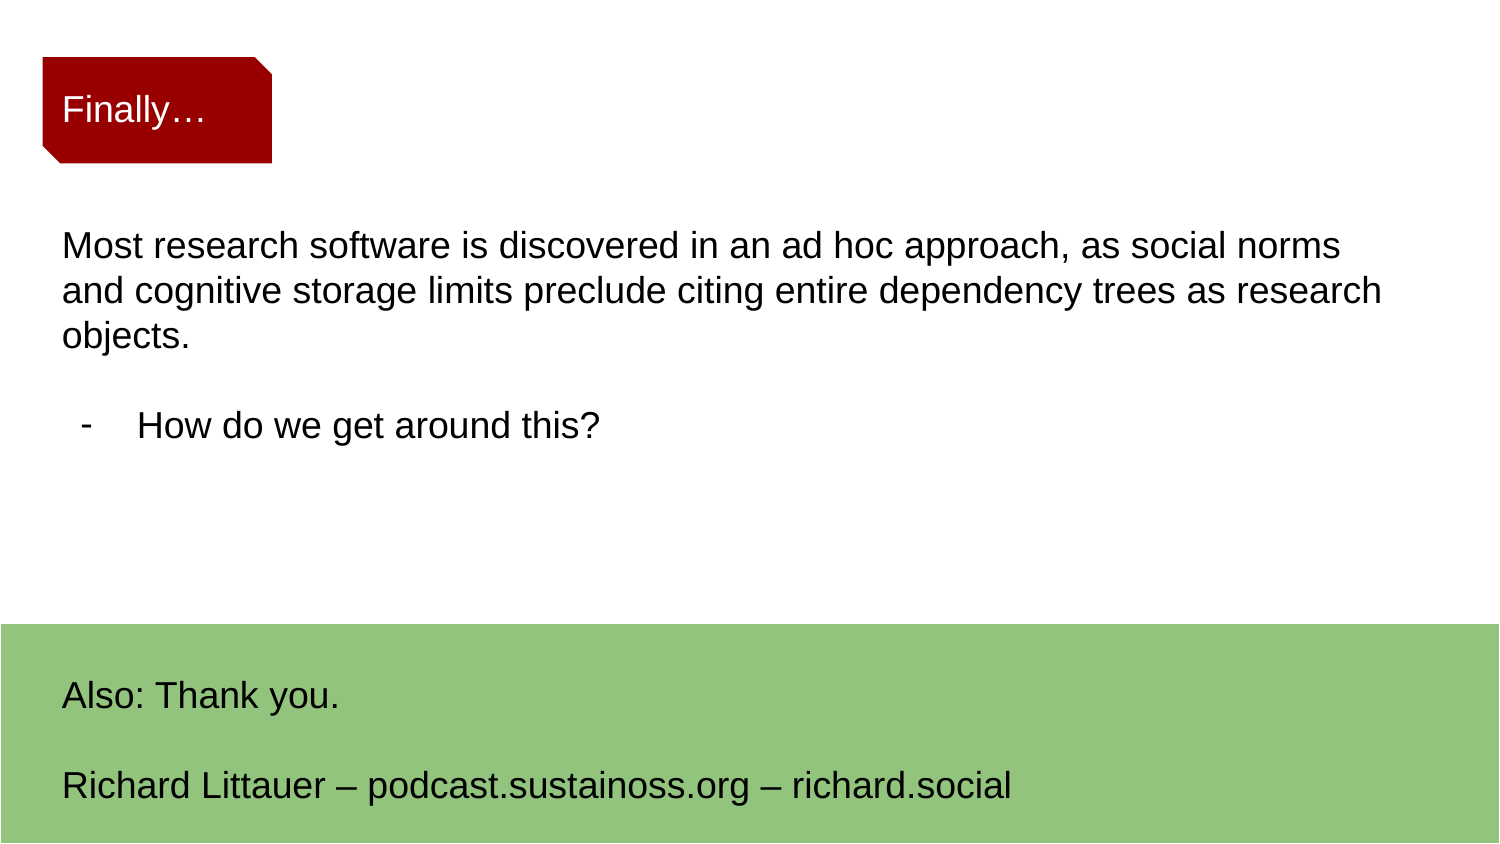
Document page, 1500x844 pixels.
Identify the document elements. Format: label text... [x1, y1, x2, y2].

title Finally… [46, 70, 274, 165]
text_box [41, 56, 269, 151]
text_box Most research software is discovered in an ad hoc approach, as social norms and cognitive storage limits preclude citing entire dependency trees as research objects. How do we get around this? Also: Thank you. Richard Littauer – podcast.sustainoss.org – richard.social [46, 206, 1410, 815]
text_box [0, 623, 1500, 844]
